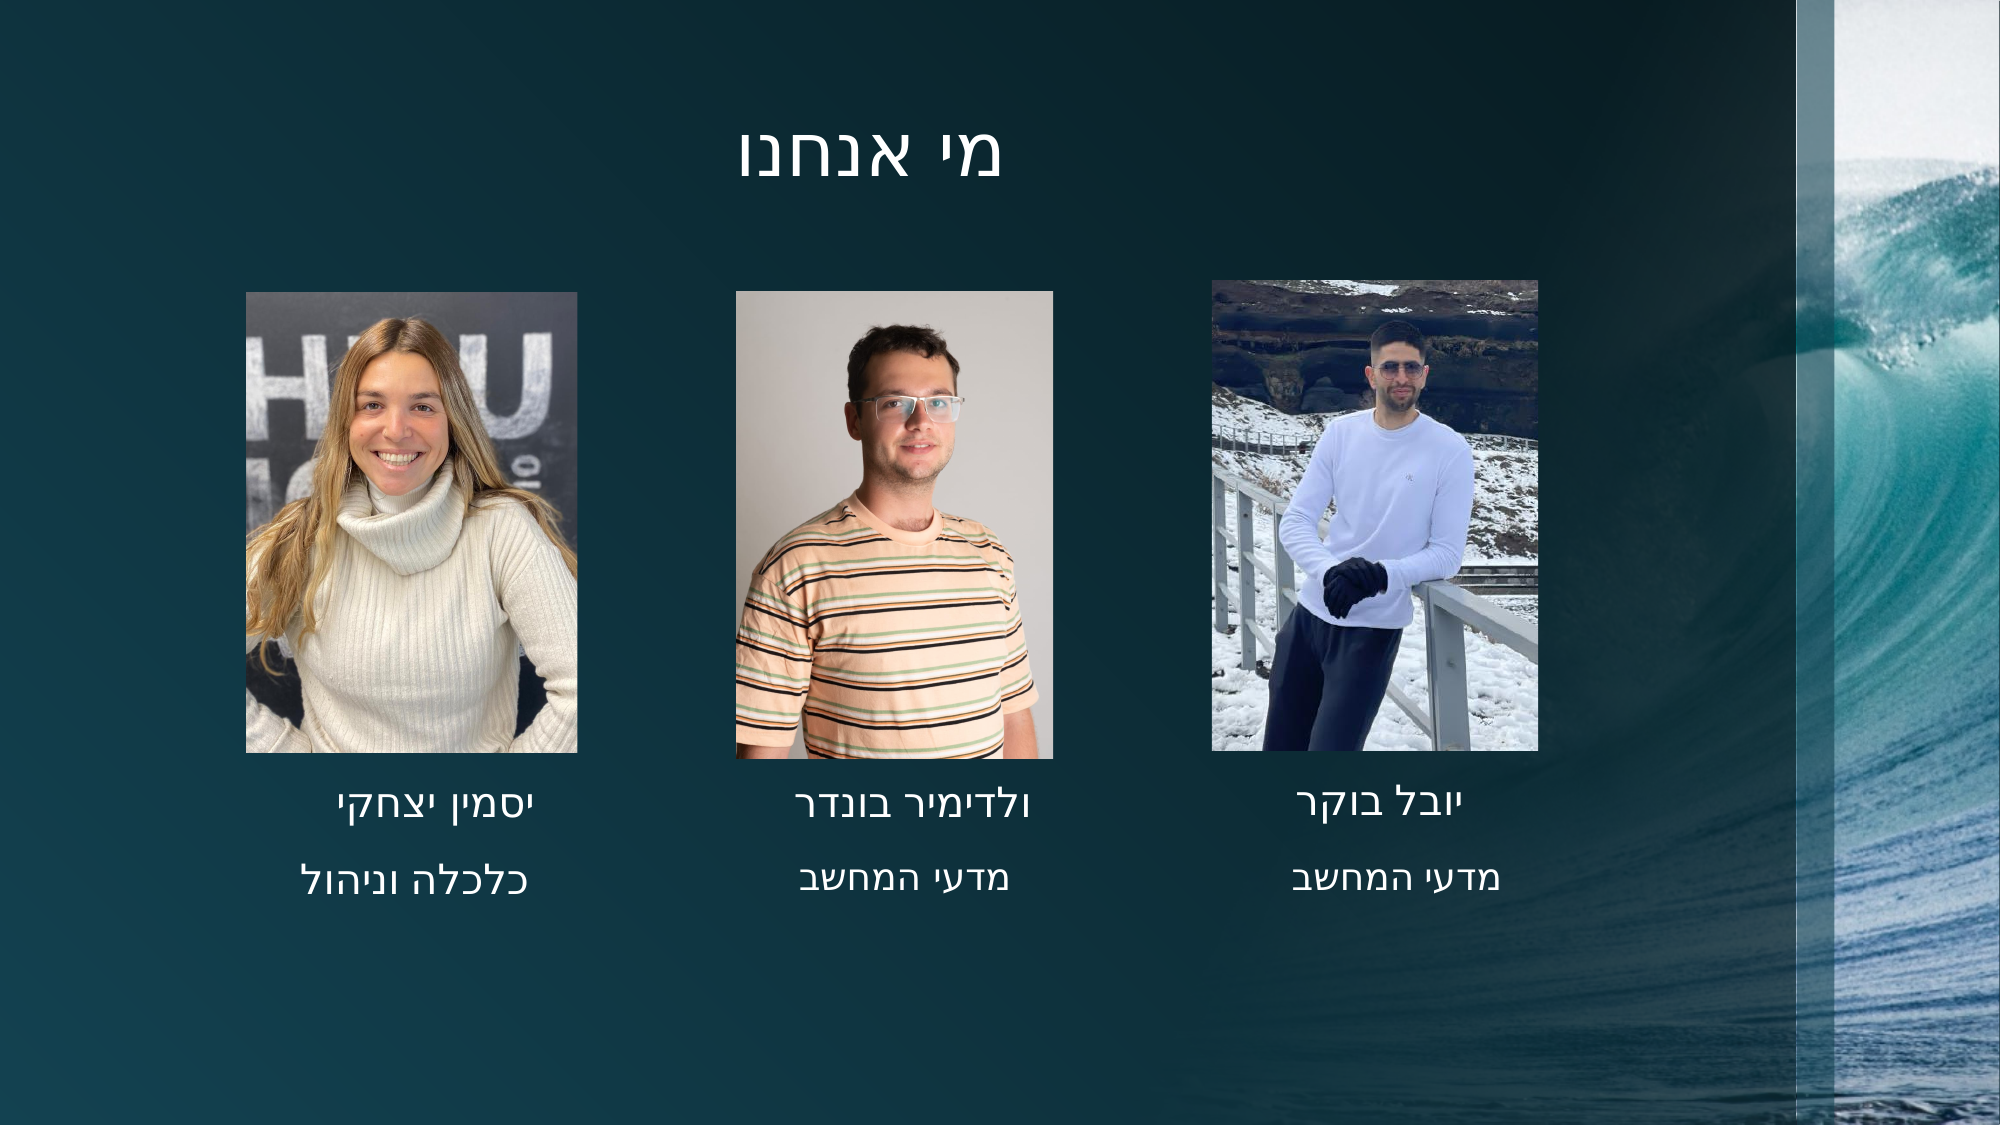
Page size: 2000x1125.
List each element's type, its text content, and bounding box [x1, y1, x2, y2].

text_box מדעי המחשב​ [1231, 845, 1518, 906]
list [101, 264, 1673, 1025]
text_box כלכלה וניהול [246, 845, 545, 911]
text_box יסמין יצחקי [281, 768, 550, 834]
picture [0, 0, 2000, 1125]
title מי אנחנו [67, 62, 1675, 264]
text_box יובל בוקר [1240, 766, 1479, 832]
text_box ולדימיר בונדר [727, 768, 1047, 834]
text_box מדעי המחשב [705, 845, 1027, 906]
